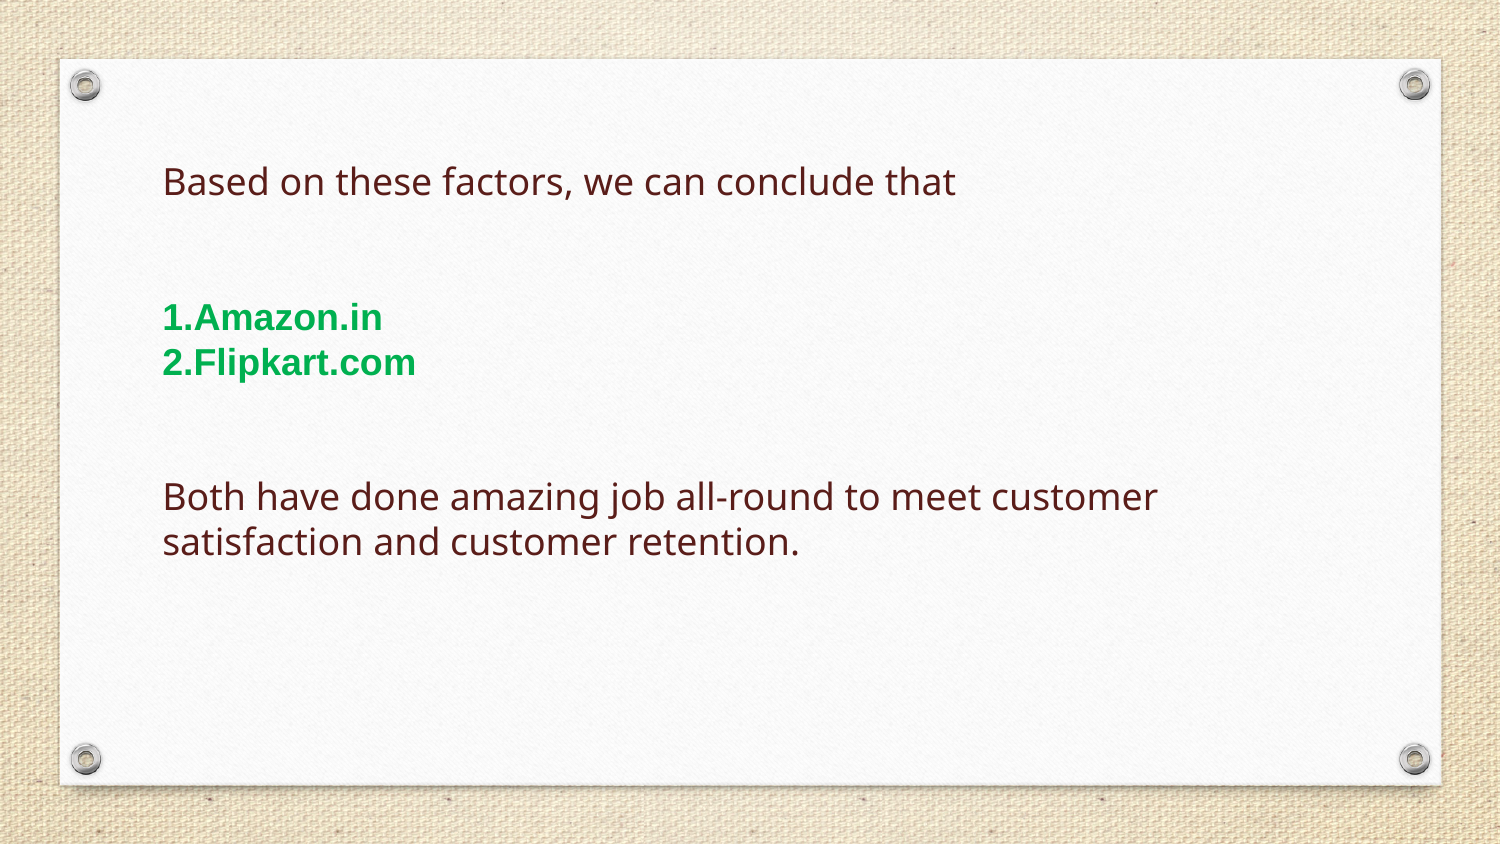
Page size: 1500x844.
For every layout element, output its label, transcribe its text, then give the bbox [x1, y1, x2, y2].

text_box Based on these factors, we can conclude that Amazon.in Flipkart.com Both have done amazing job all-round to meet customer satisfaction and customer retention. [147, 150, 1317, 570]
picture [0, 0, 1500, 844]
